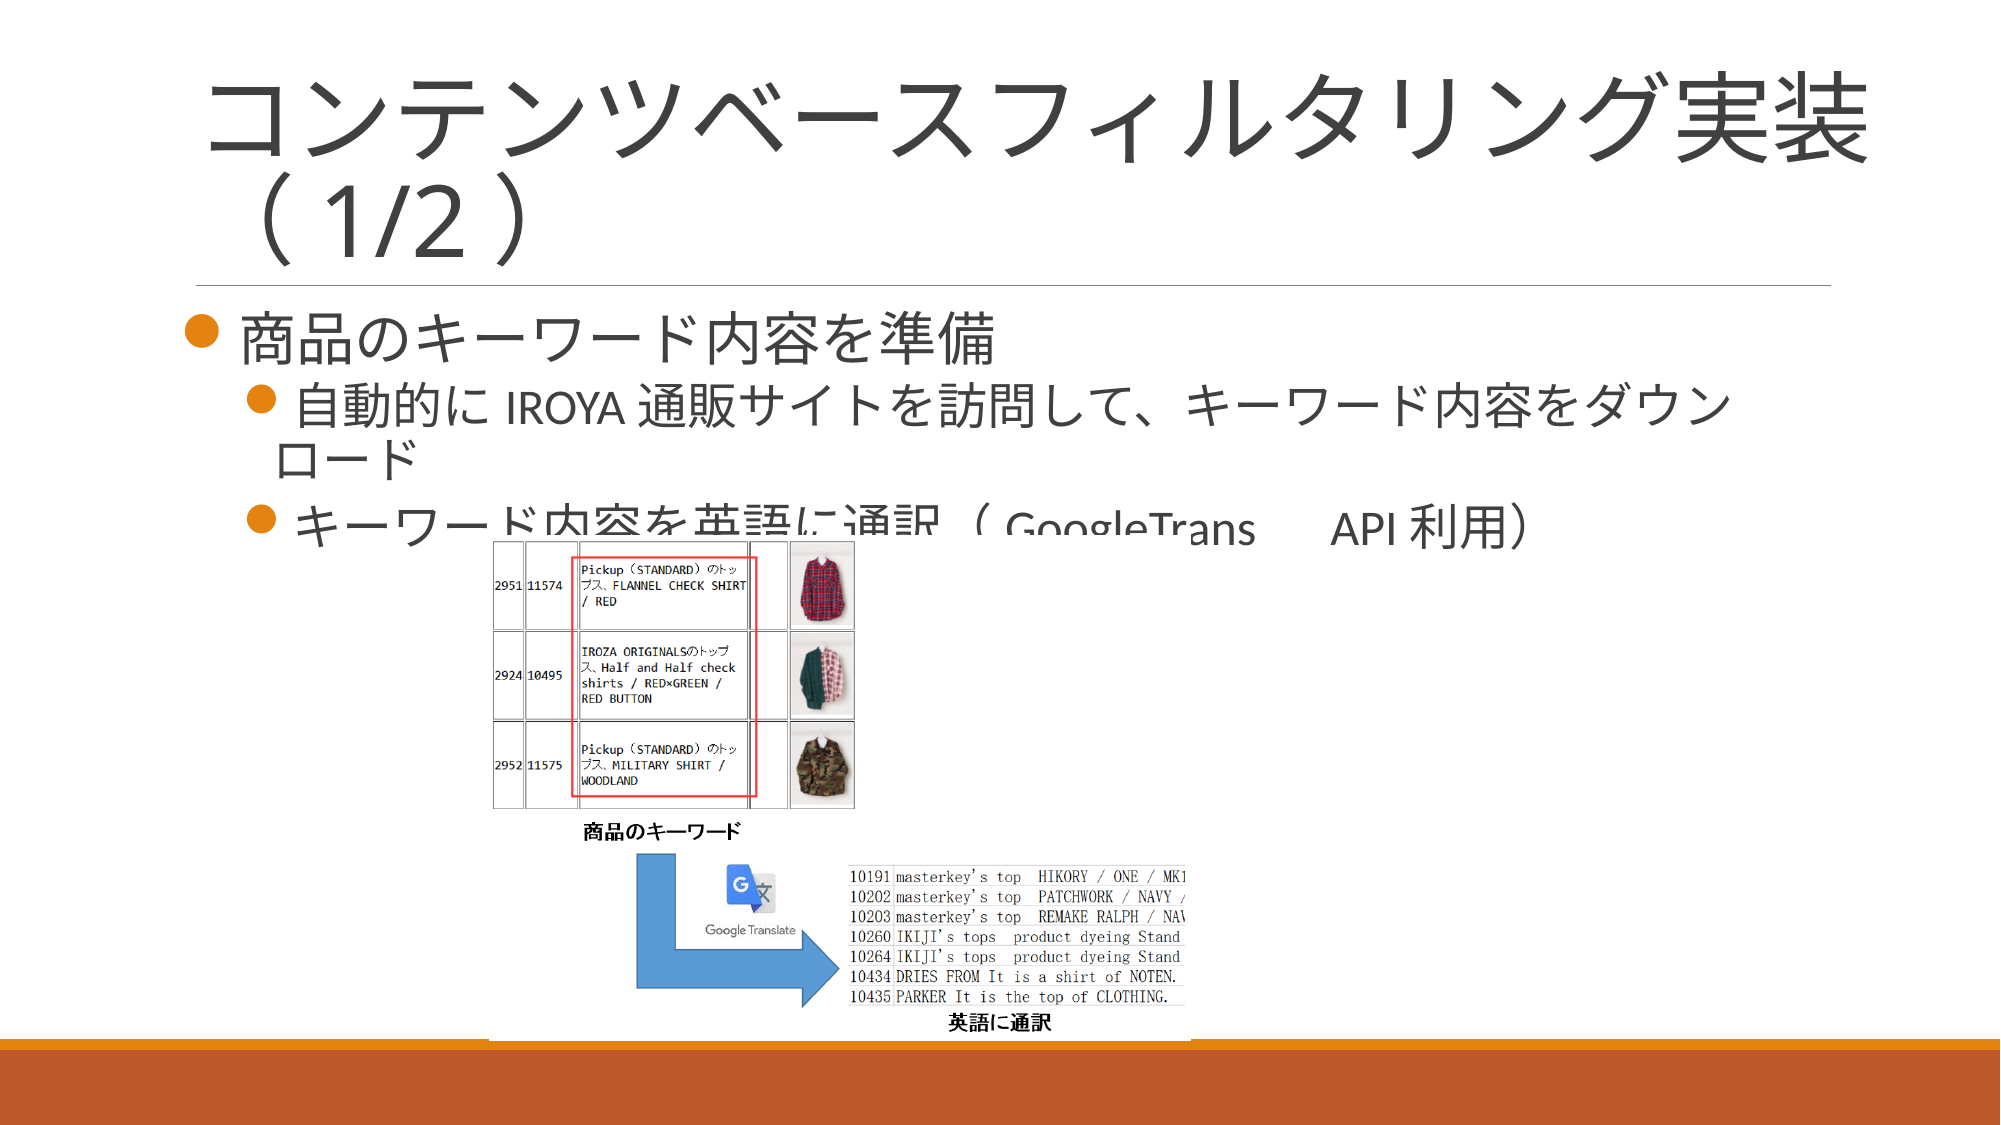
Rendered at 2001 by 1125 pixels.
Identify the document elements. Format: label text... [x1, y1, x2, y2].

list 商品のキーワード内容を準備 自動的にIROYA通販サイトを訪問して、キーワード内容をダウンロード キーワード内容を英語に通訳（GoogleTrans API利用） [180, 302, 1830, 963]
title コンテンツベースフィルタリング実装（1/2） [180, 47, 1939, 285]
picture [489, 535, 1191, 1042]
